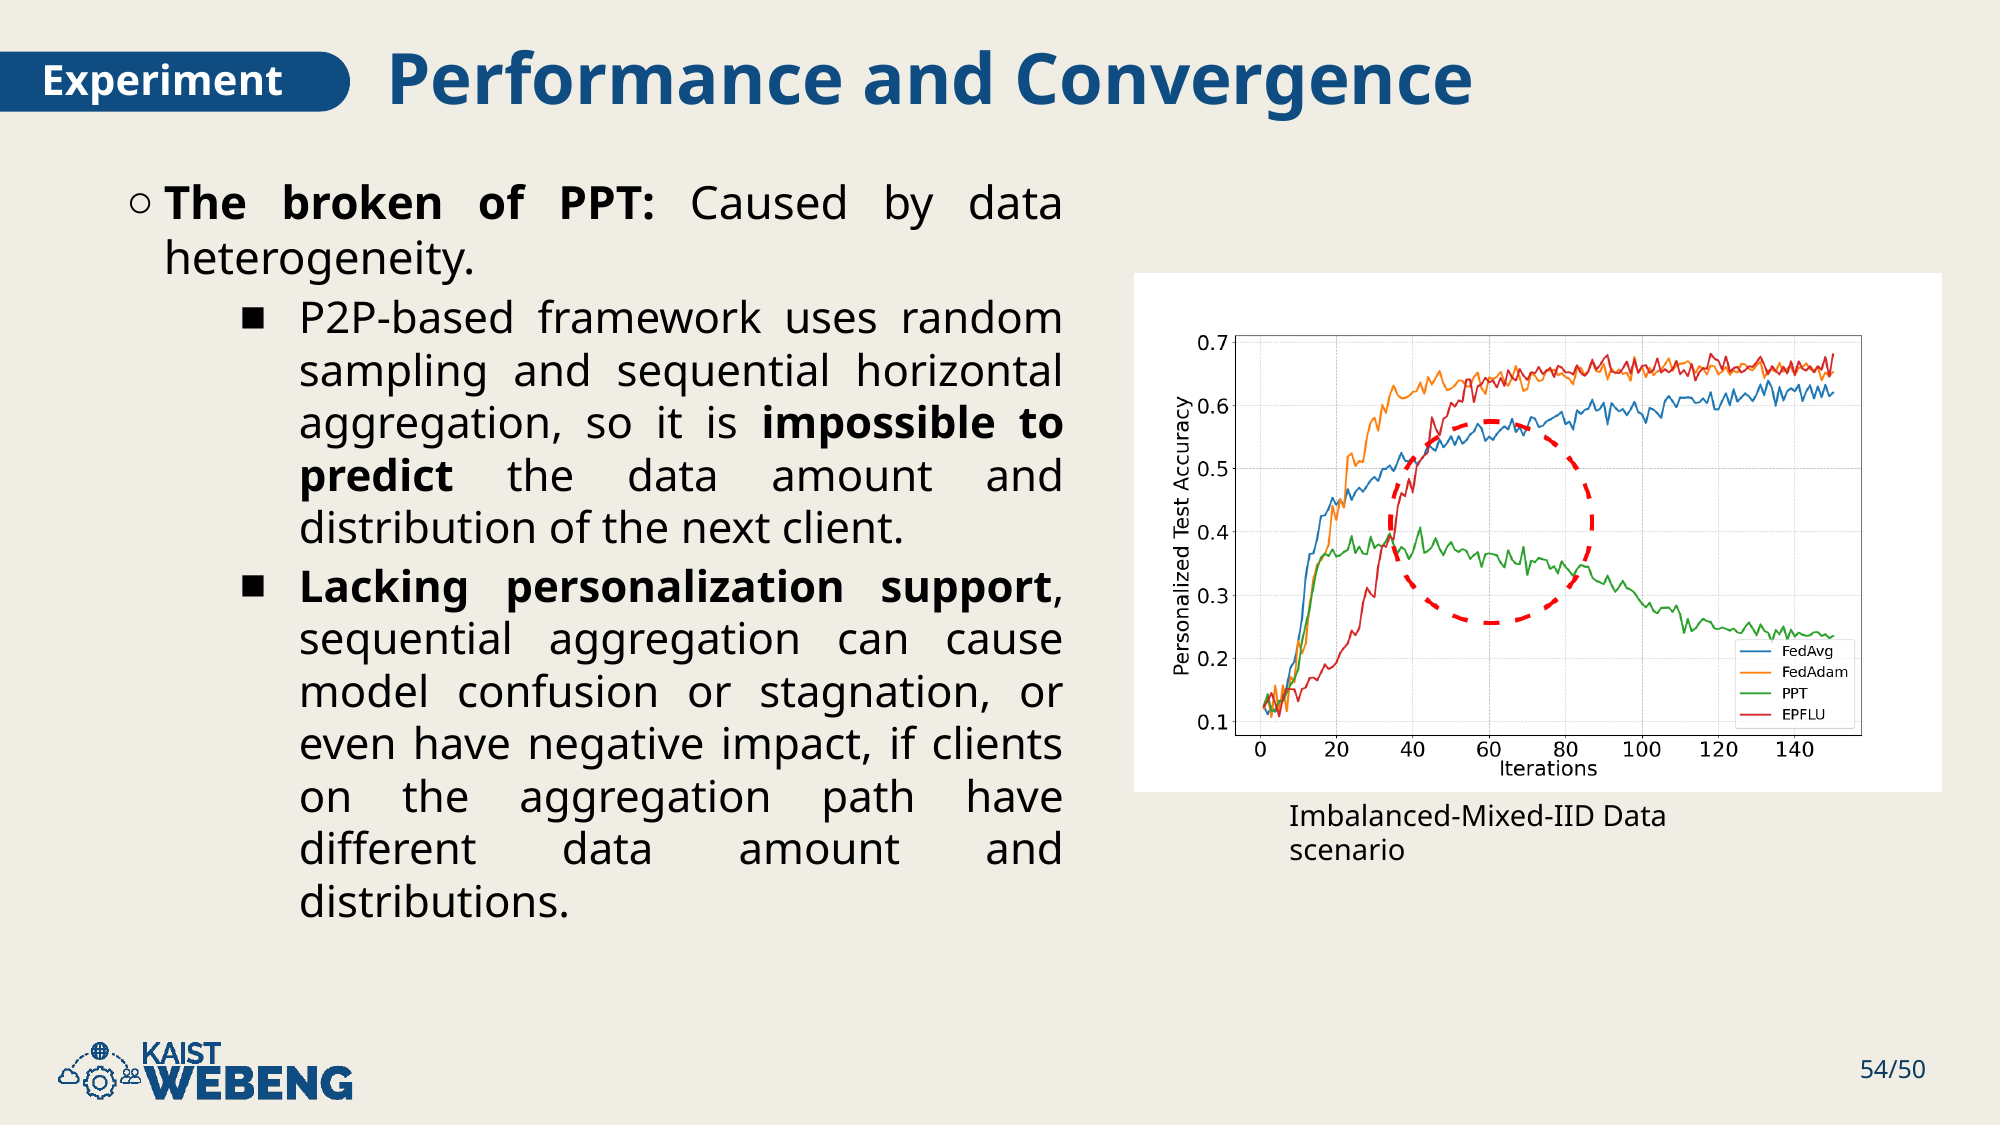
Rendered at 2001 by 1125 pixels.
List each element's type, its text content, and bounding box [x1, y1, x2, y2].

picture [1133, 272, 1942, 793]
list The broken of PPT: Caused by data heterogeneity. P2P-based framework uses random sampling and sequential horizontal aggregation, so it is impossible to predict the data amount and distribution of the next client. Lacking personalization support, sequential aggregation can cause model confusion or stagnation, or even have negative impact, if clients on the aggregation path have different data amount and distributions. [59, 166, 1080, 1125]
slide_number ‹#›/50 [1803, 1041, 1942, 1101]
text_box Imbalanced-Mixed-IID Data scenario [1274, 804, 1801, 859]
list Experiment [0, 51, 325, 112]
title Performance and Convergence [371, 25, 1942, 138]
